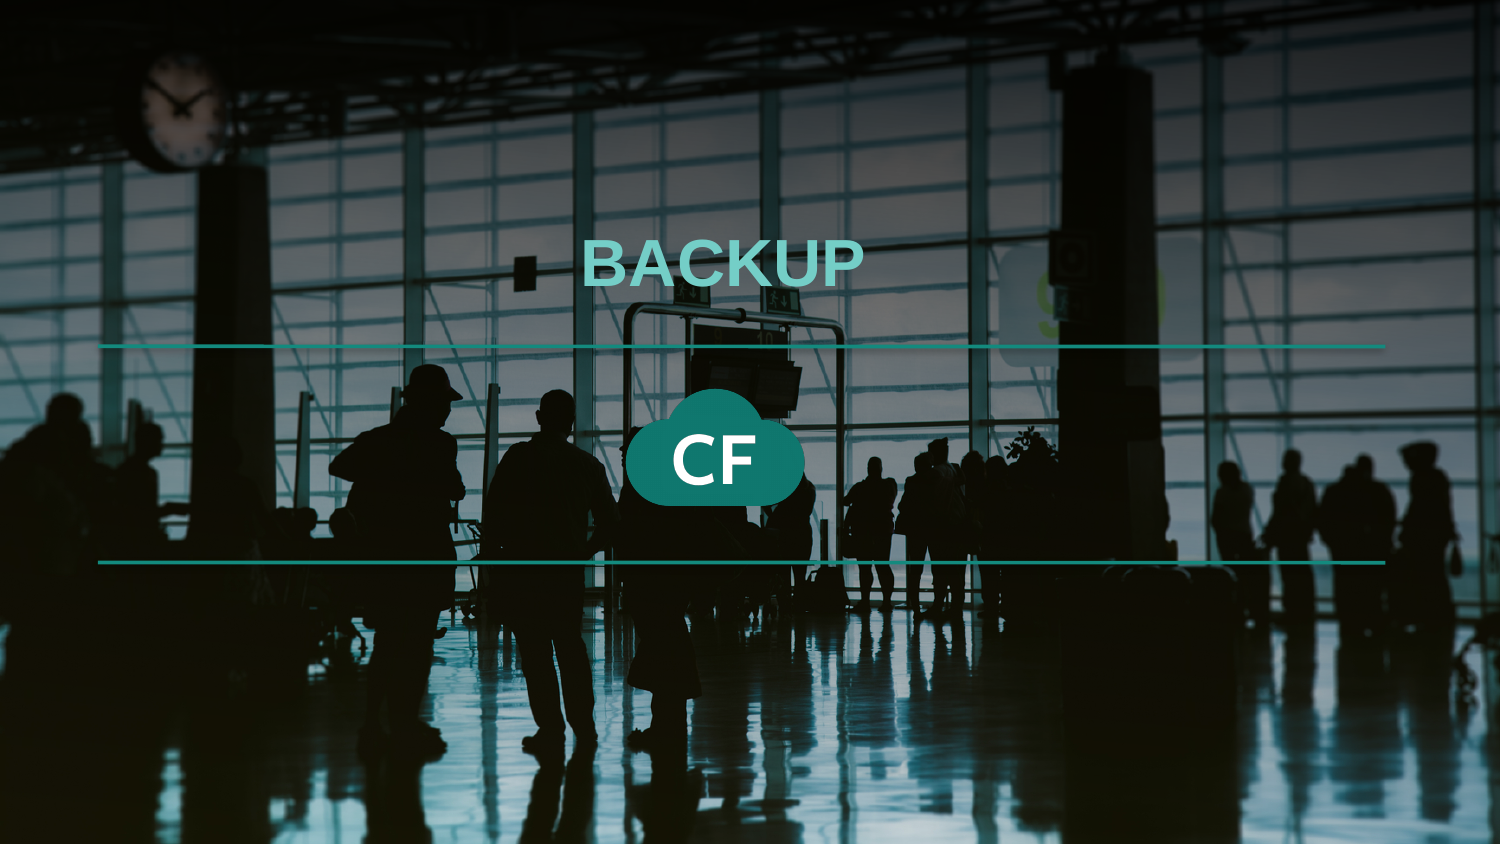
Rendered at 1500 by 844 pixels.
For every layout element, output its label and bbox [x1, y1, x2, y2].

text_box [615, 381, 811, 514]
picture [0, 0, 1500, 844]
